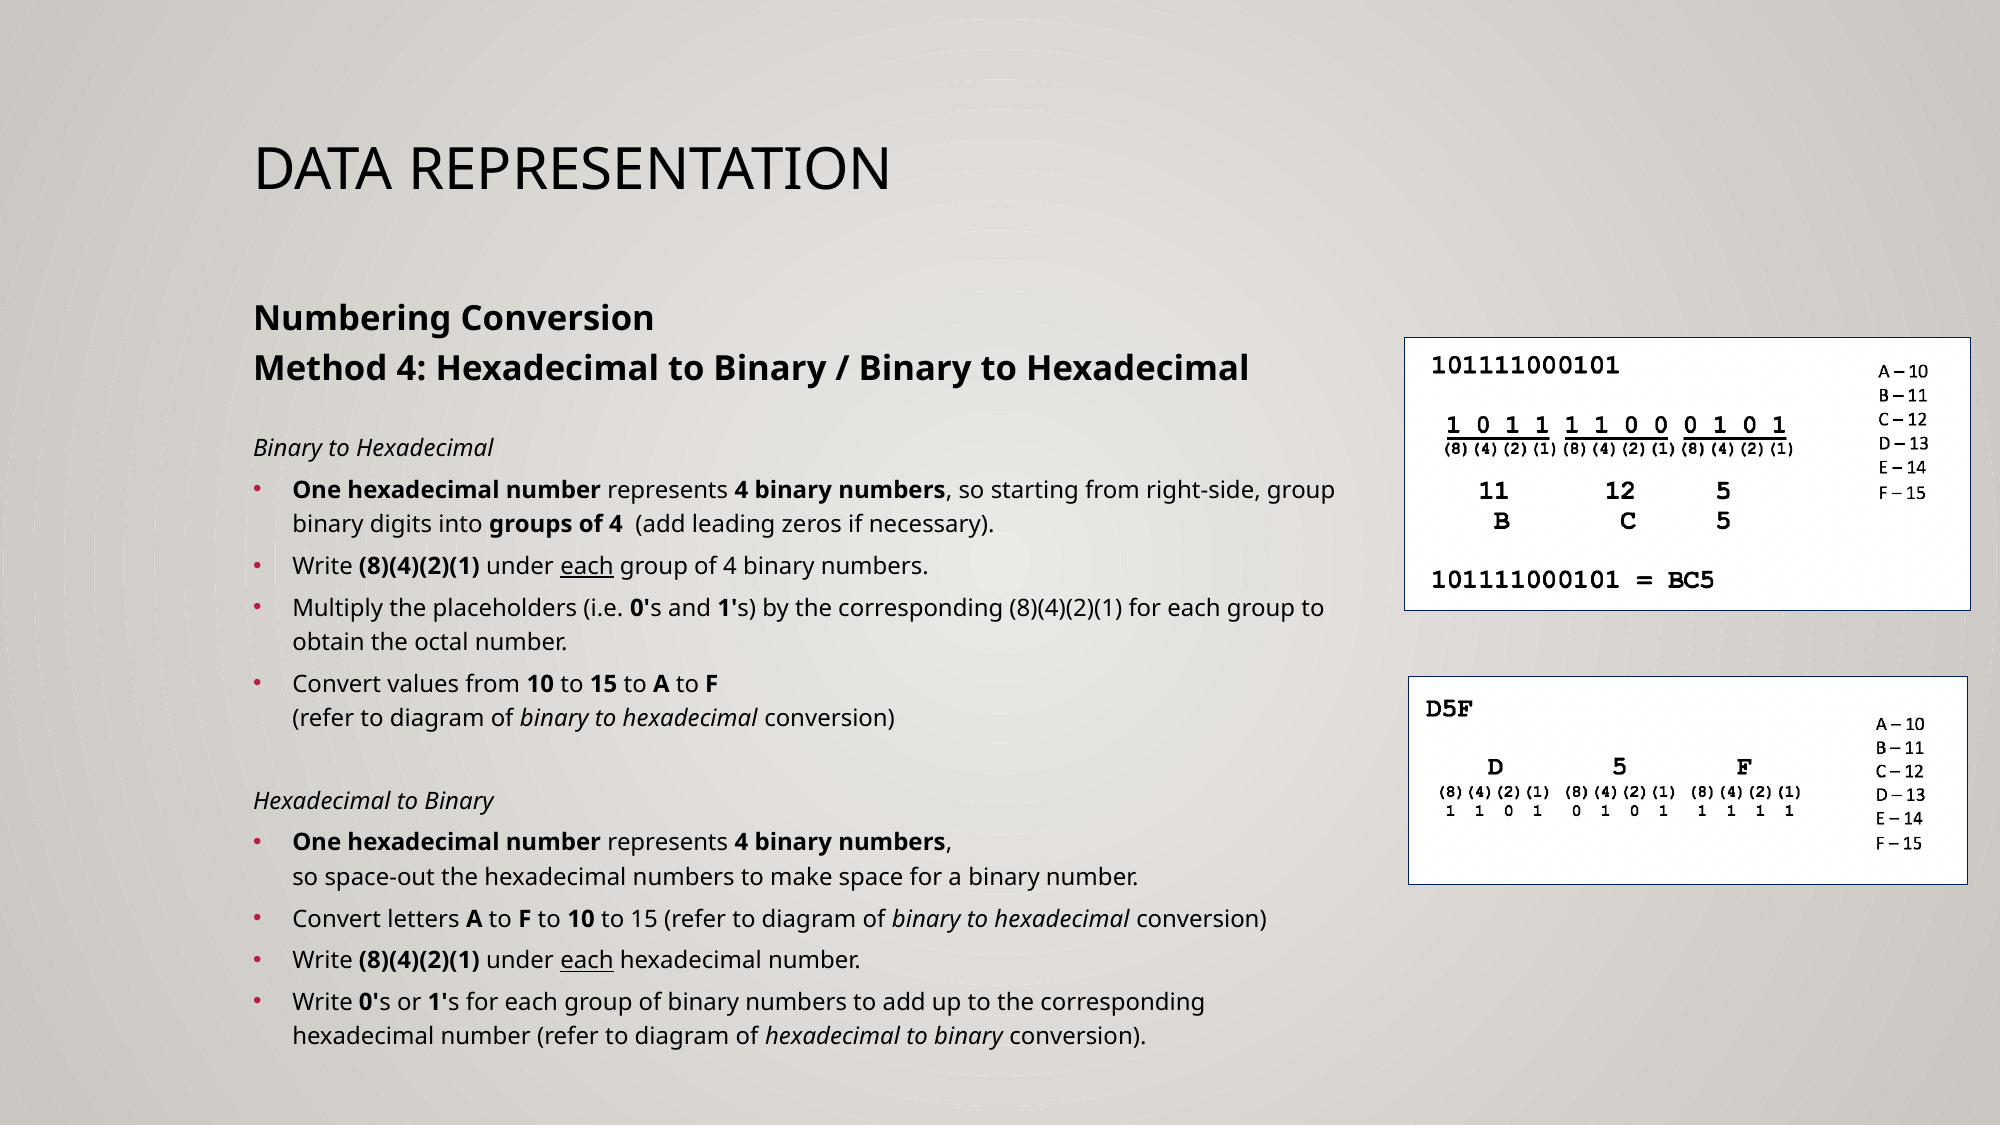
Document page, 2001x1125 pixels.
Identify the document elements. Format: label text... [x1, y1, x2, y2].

picture [1407, 676, 1968, 886]
title Data Representation [238, 131, 1814, 305]
picture [1404, 336, 1972, 611]
list Numbering Conversion Method 4: Hexadecimal to Binary / Binary to Hexadecimal Binary to Hexadecimal One hexadecimal number represents 4 binary numbers, so starting from right-side, group binary digits into groups of 4 (add leading zeros if necessary). Write (8)(4)(2)(1) under each group of 4 binary numbers. Multiply the placeholders (i.e. 0's and 1's) by the corresponding (8)(4)(2)(1) for each group to obtain the octal number. Convert values from 10 to 15 to A to F (refer to diagram of binary to hexadecimal conversion) Hexadecimal to Binary One hexadecimal number represents 4 binary numbers, so space-out the hexadecimal numbers to make space for a binary number. Convert letters A to F to 10 to 15 (refer to diagram of binary to hexadecimal conversion) Write (8)(4)(2)(1) under each hexadecimal number. Write 0's or 1's for each group of binary numbers to add up to the corresponding hexadecimal number (refer to diagram of hexadecimal to binary conversion). [238, 279, 1405, 1061]
